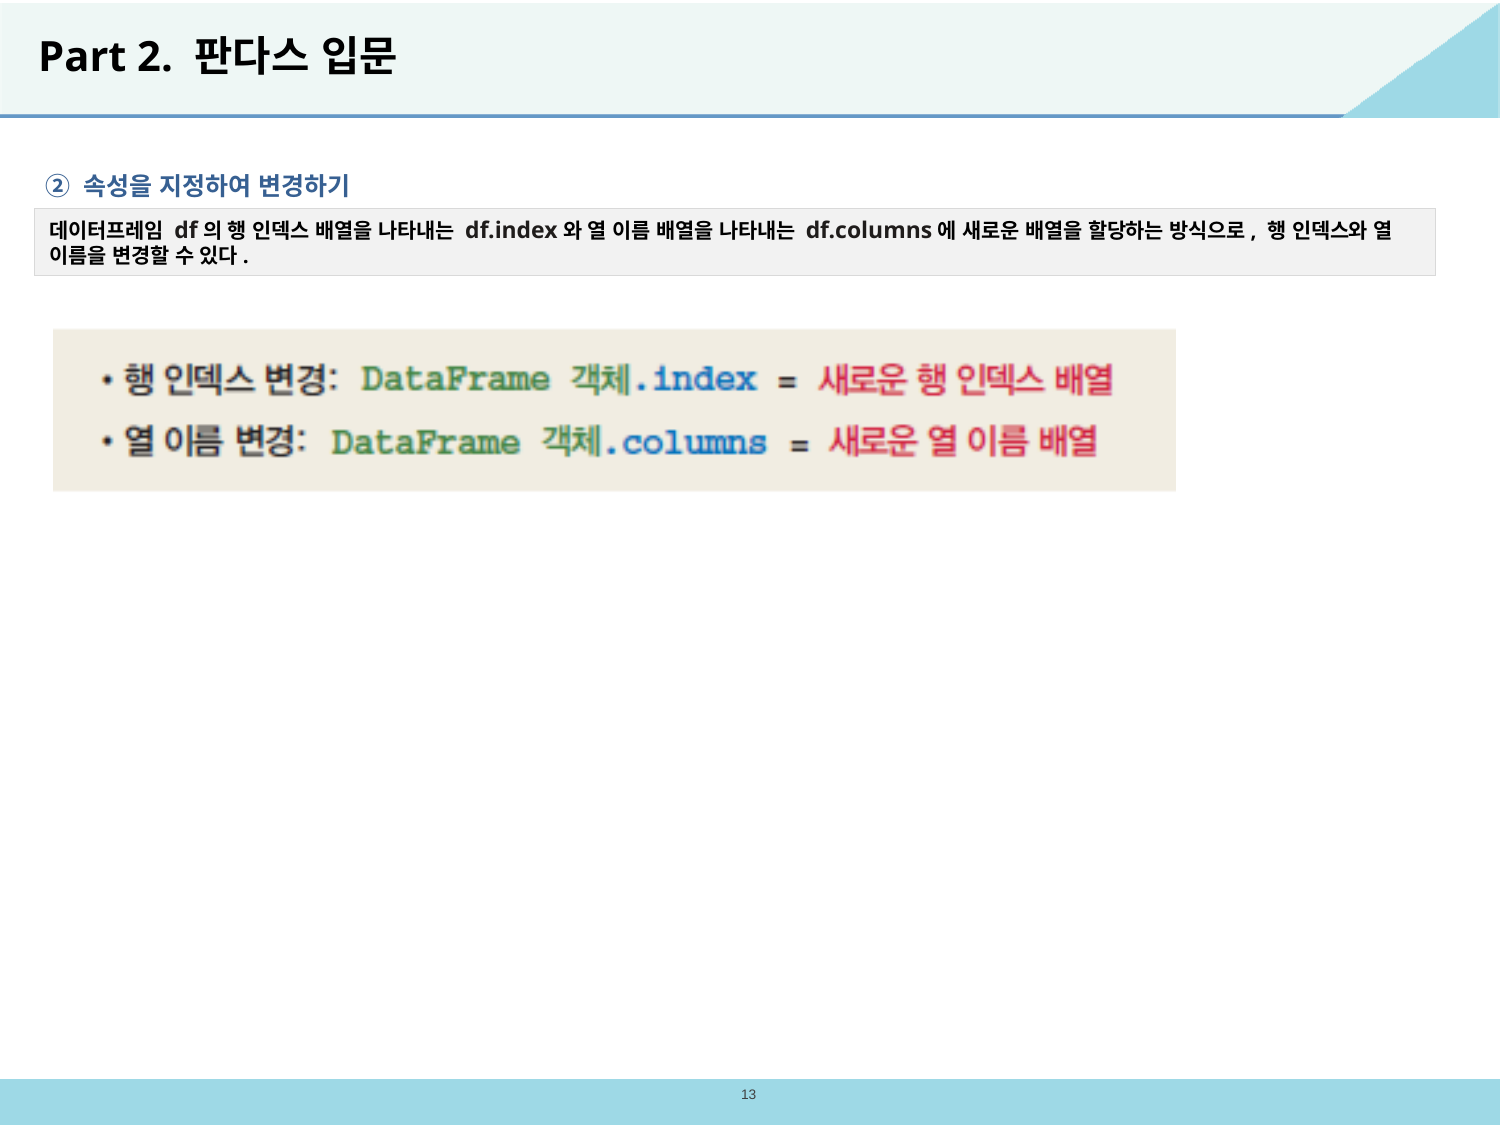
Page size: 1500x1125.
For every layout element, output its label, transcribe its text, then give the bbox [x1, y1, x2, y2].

text_box Part 2. 판다스 입문 [23, 7, 1483, 102]
picture [52, 314, 1177, 516]
picture [0, 1079, 1500, 1125]
picture [0, 3, 1500, 118]
text_box 데이터프레임 df의 행 인덱스 배열을 나타내는 df.index와 열 이름 배열을 나타내는 df.columns에 새로운 배열을 할당하는 방식으로, 행 인덱스와 열 이름을 변경할 수 있다. [34, 208, 1436, 276]
text_box ② 속성을 지정하여 변경하기 [30, 162, 366, 208]
